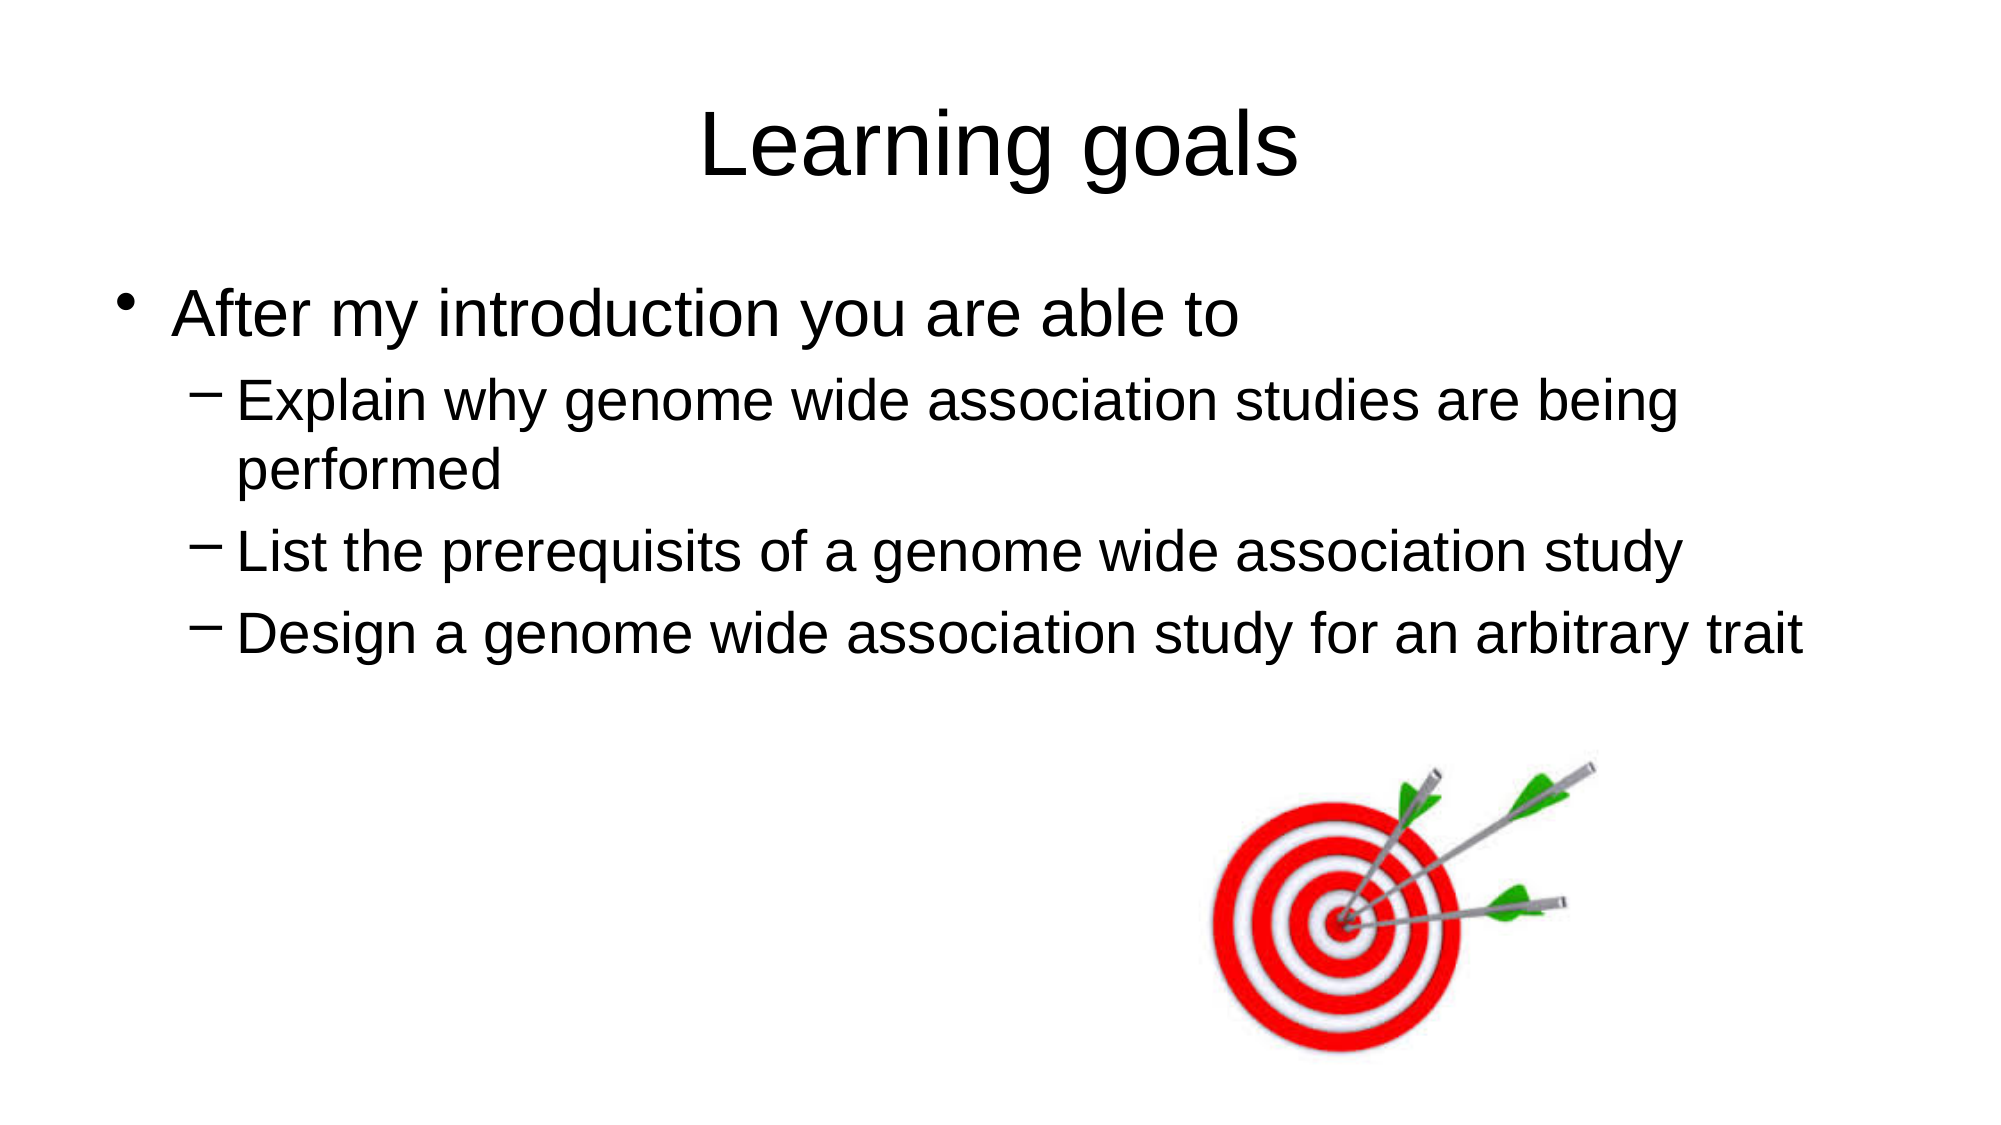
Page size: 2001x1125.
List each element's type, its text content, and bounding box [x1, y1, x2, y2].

title Learning goals [99, 45, 1900, 233]
list After my introduction you are able to Explain why genome wide association studies are being performed List the prerequisits of a genome wide association study Design a genome wide association study for an arbitrary trait [99, 262, 1900, 1005]
picture [1185, 736, 1613, 1086]
